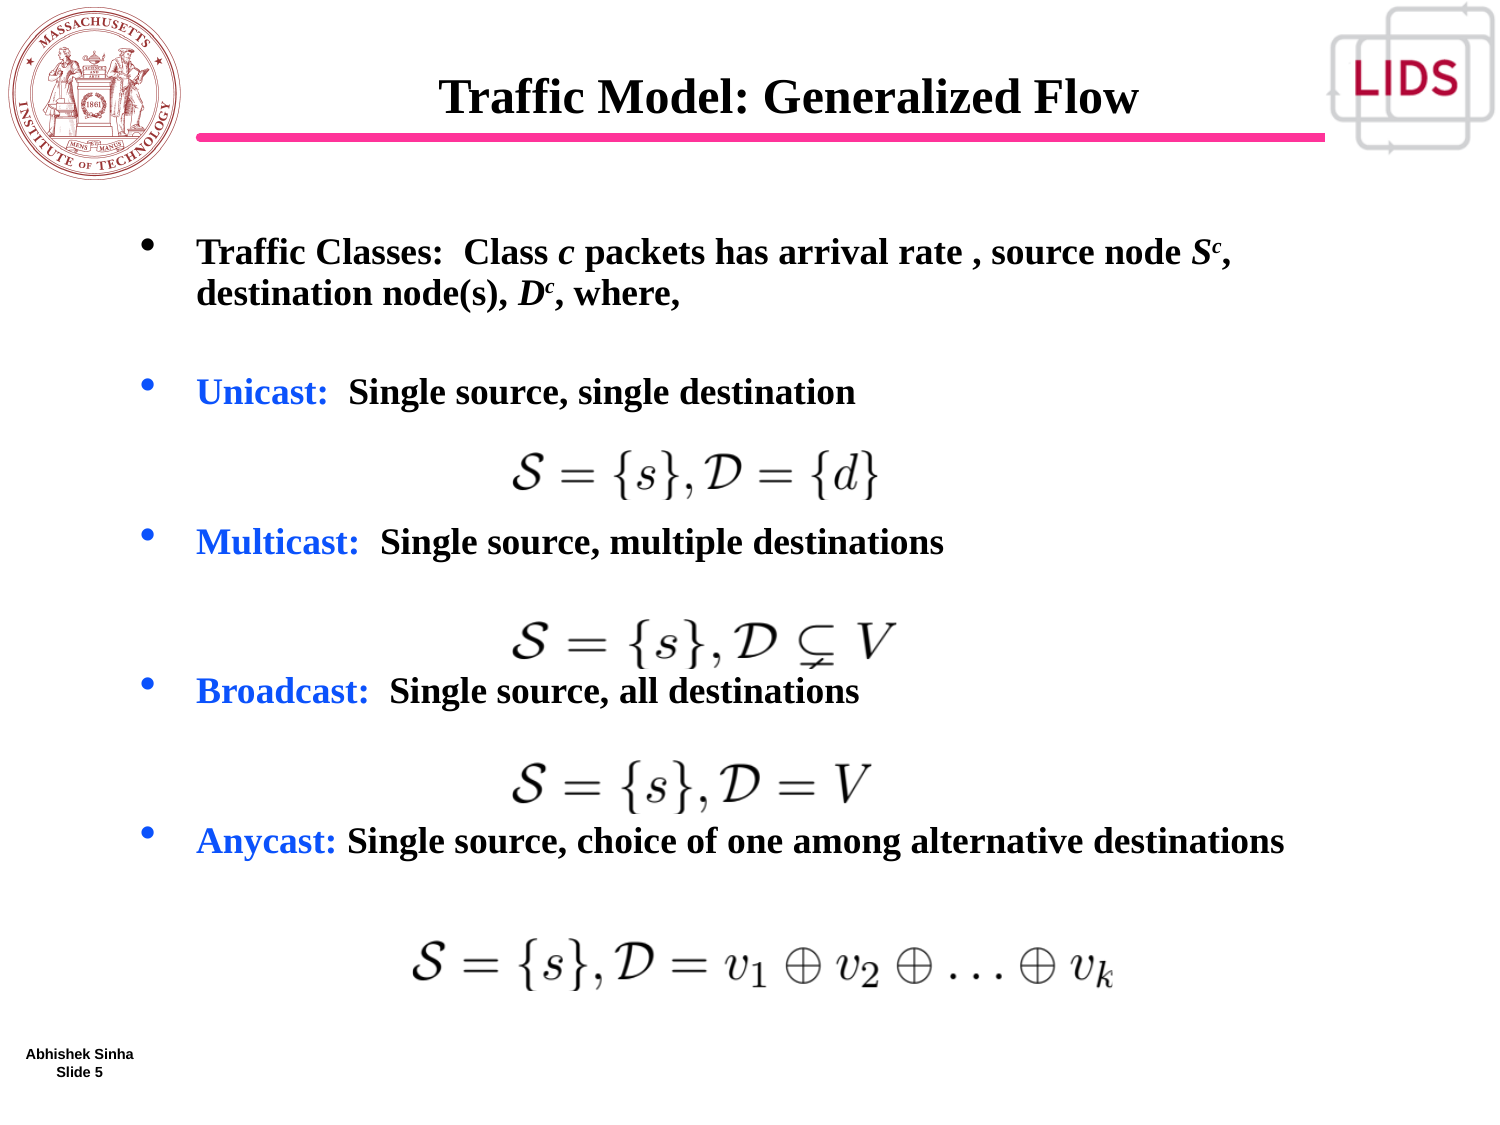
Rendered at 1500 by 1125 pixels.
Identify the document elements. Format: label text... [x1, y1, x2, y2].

picture [412, 937, 1113, 991]
picture [1325, 0, 1500, 158]
picture [512, 449, 878, 501]
picture [512, 618, 897, 670]
picture [512, 758, 872, 814]
picture [0, 0, 188, 186]
text_box Traffic Model: Generalized Flow [262, 50, 1316, 135]
